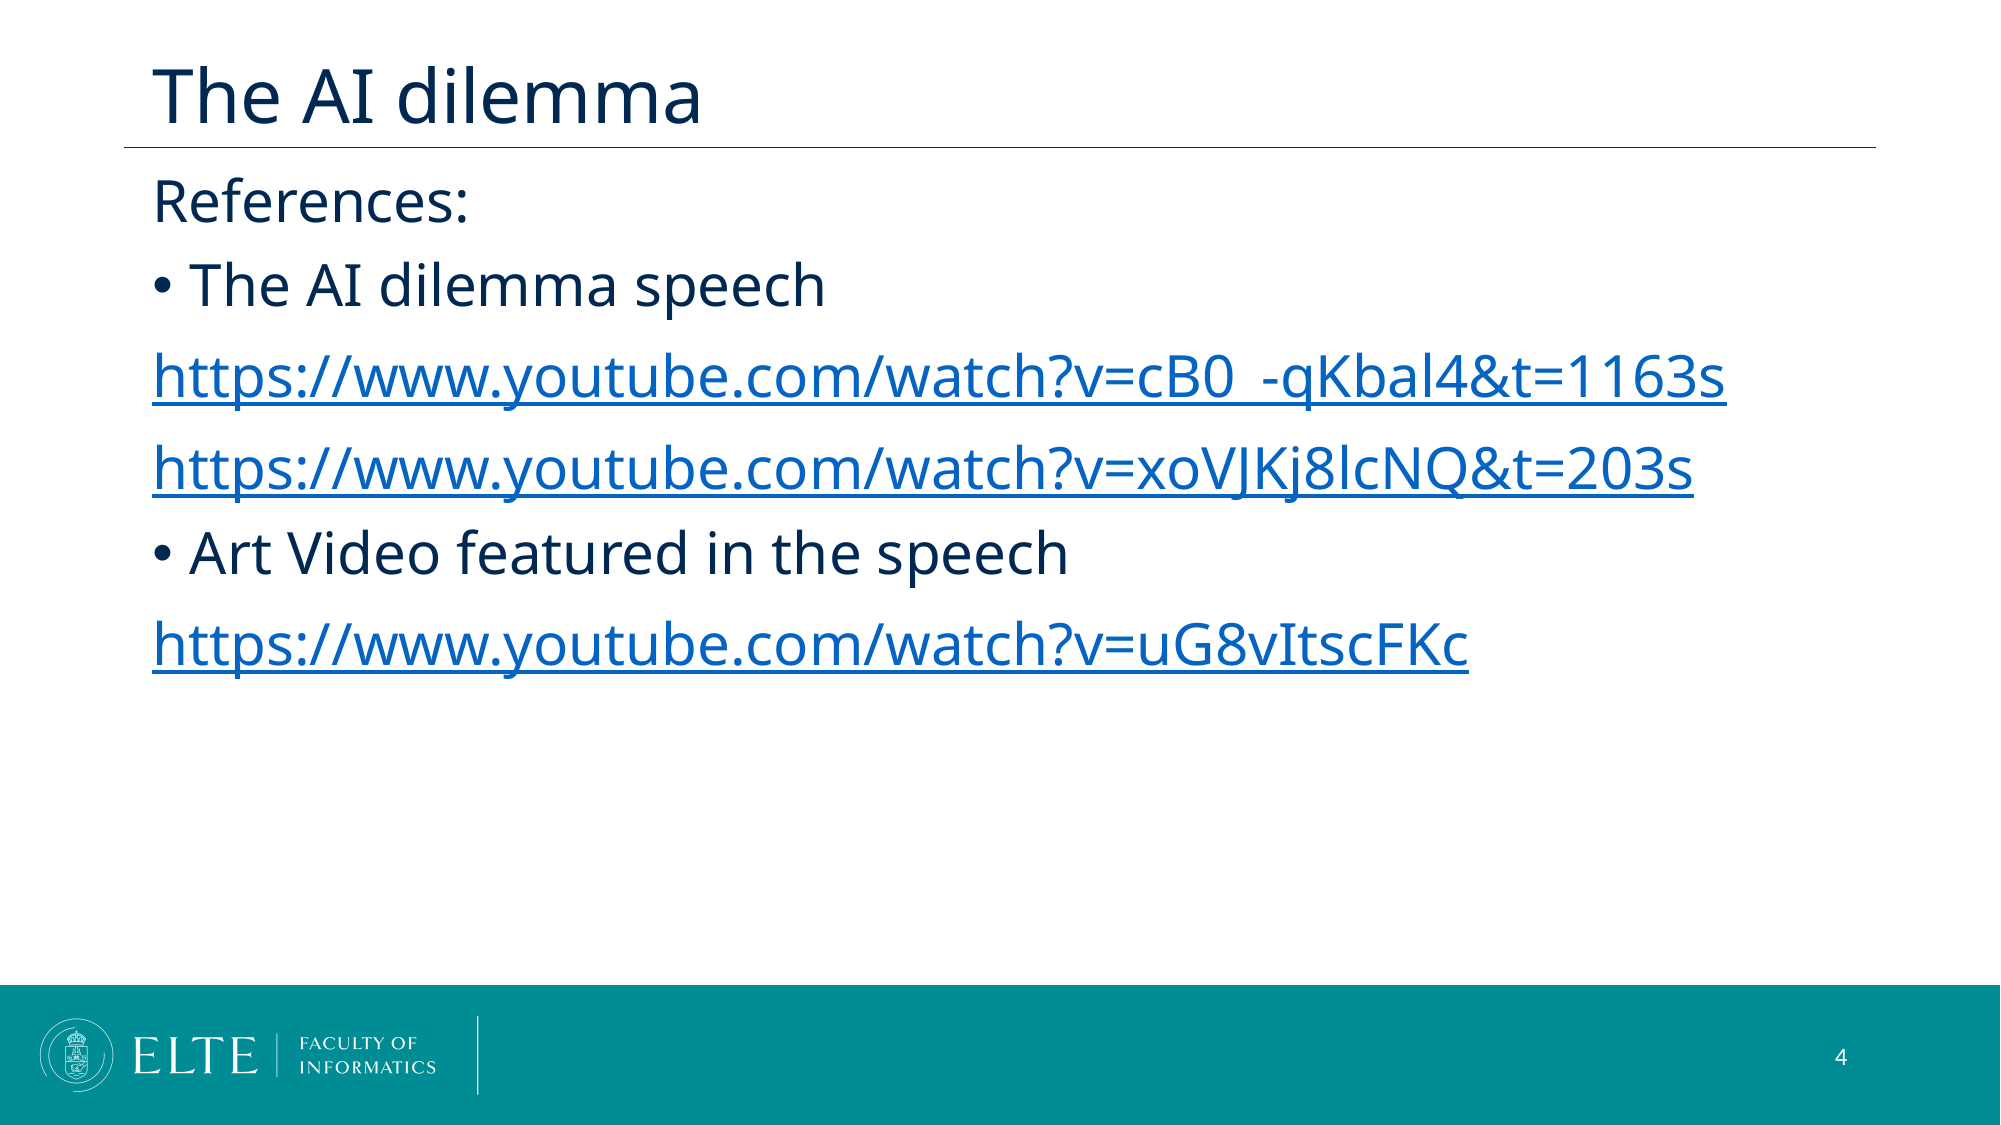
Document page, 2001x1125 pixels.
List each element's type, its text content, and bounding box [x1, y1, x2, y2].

slide_number 4 [1563, 1026, 1863, 1085]
picture [0, 985, 2000, 1125]
list References: The AI dilemma speech https://www.youtube.com/watch?v=cB0_-qKbal4&t=1163s https://www.youtube.com/watch?v=xoVJKj8lcNQ&t=203s Art Video featured in the speech https://www.youtube.com/watch?v=uG8vItscFKc [137, 164, 1863, 968]
title The AI dilemma [137, 29, 1863, 148]
